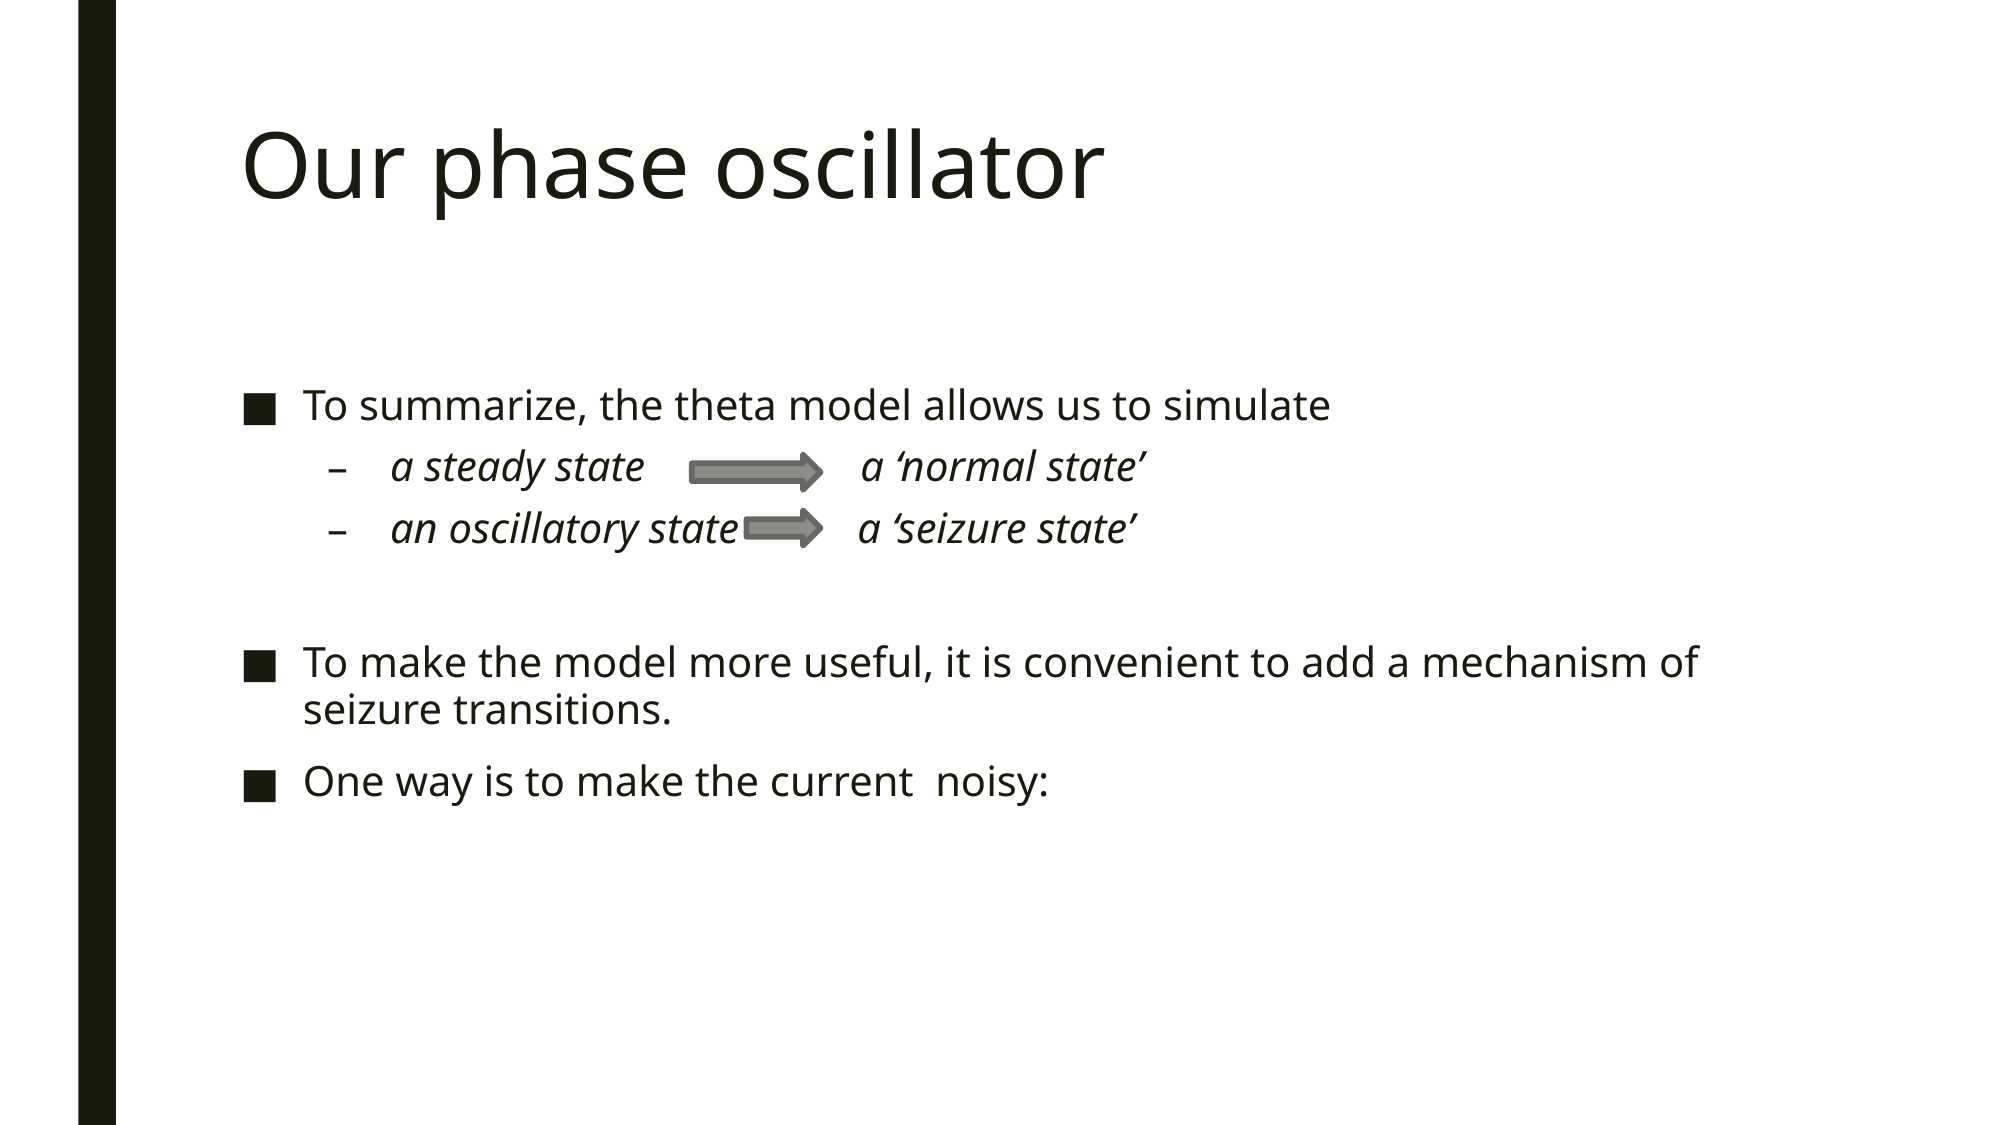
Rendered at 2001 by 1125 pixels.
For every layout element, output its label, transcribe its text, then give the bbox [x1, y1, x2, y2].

title Our phase oscillator [225, 112, 1800, 357]
text_box [688, 451, 824, 493]
text_box [743, 507, 824, 549]
